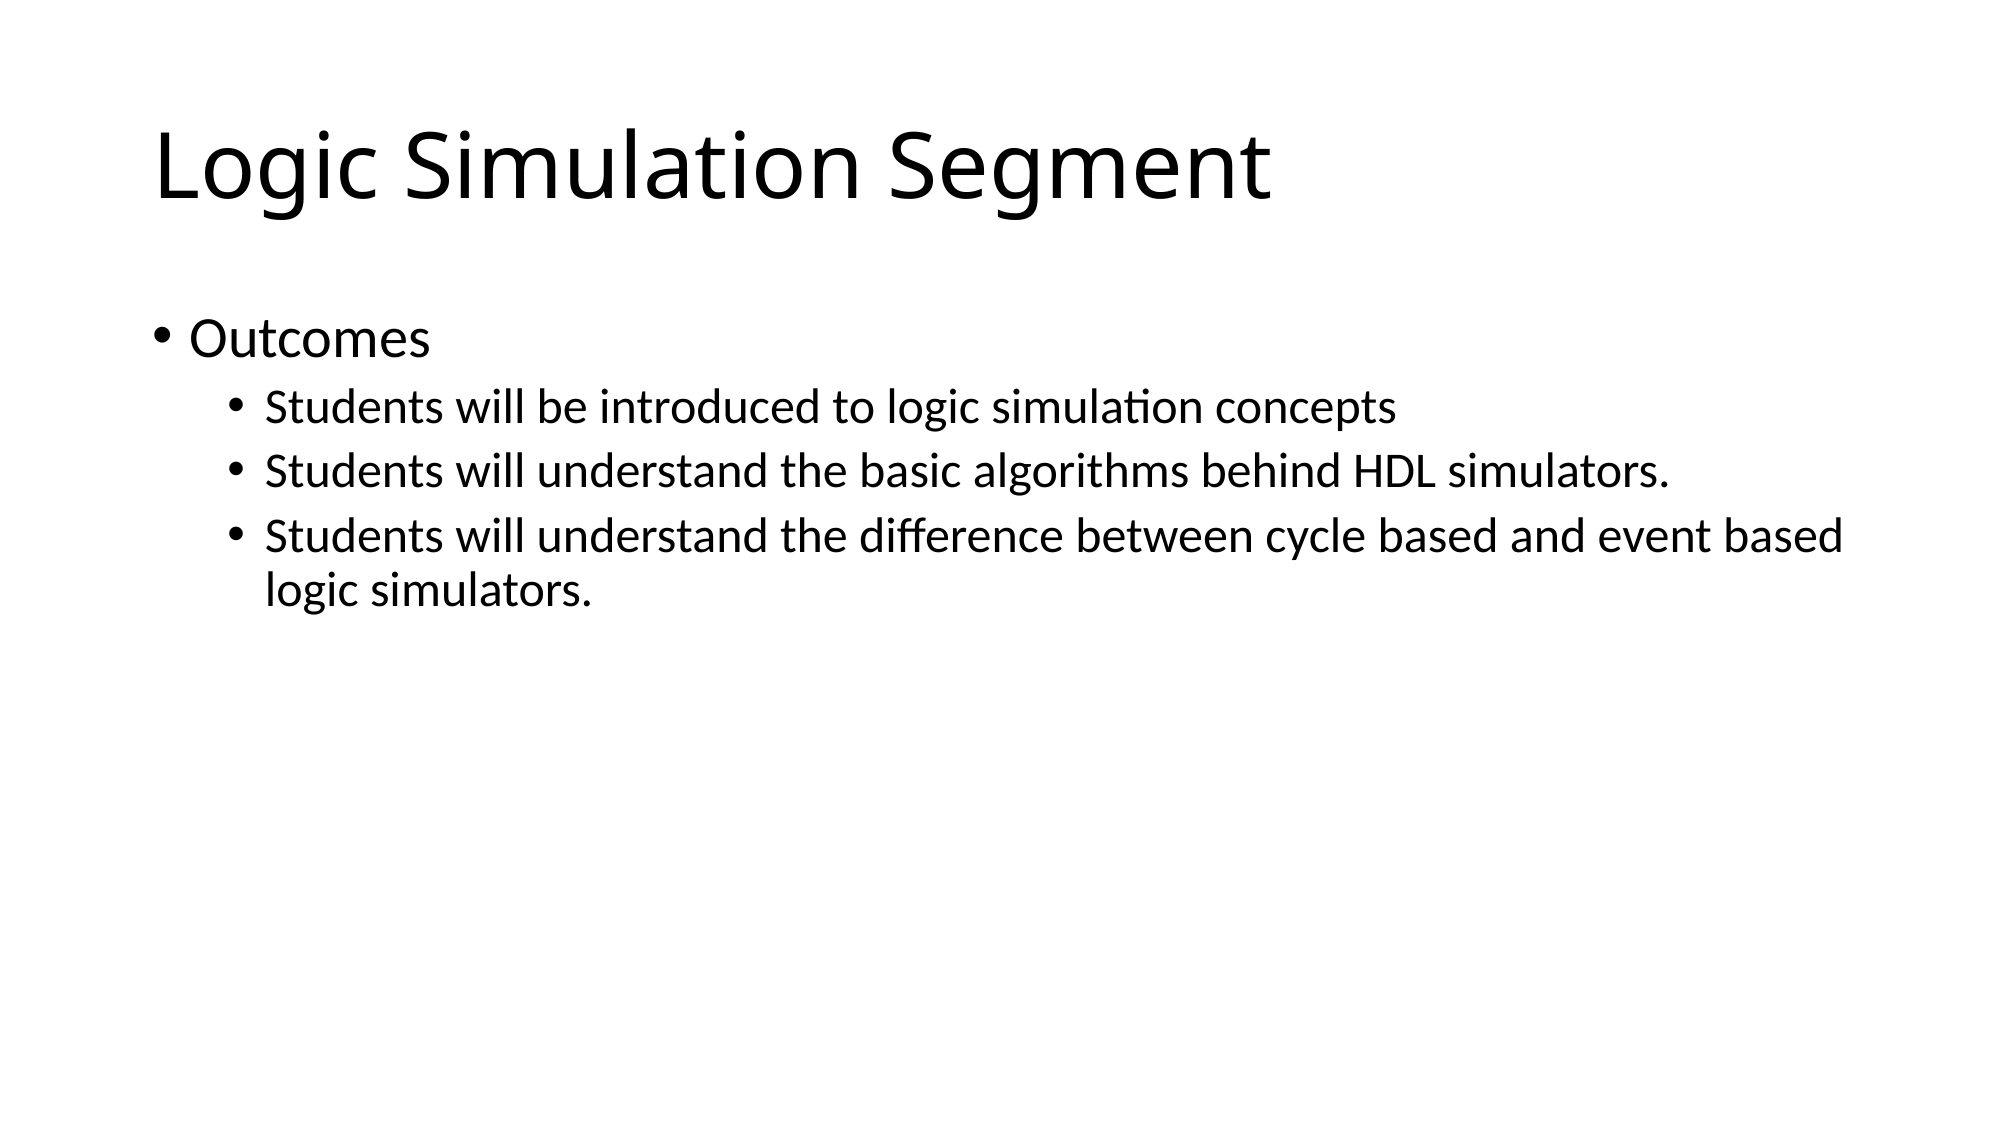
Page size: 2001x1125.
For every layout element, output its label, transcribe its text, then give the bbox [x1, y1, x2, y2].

title Logic Simulation Segment [137, 59, 1863, 278]
list Outcomes Students will be introduced to logic simulation concepts Students will understand the basic algorithms behind HDL simulators. Students will understand the difference between cycle based and event based logic simulators. [137, 299, 1863, 1014]
